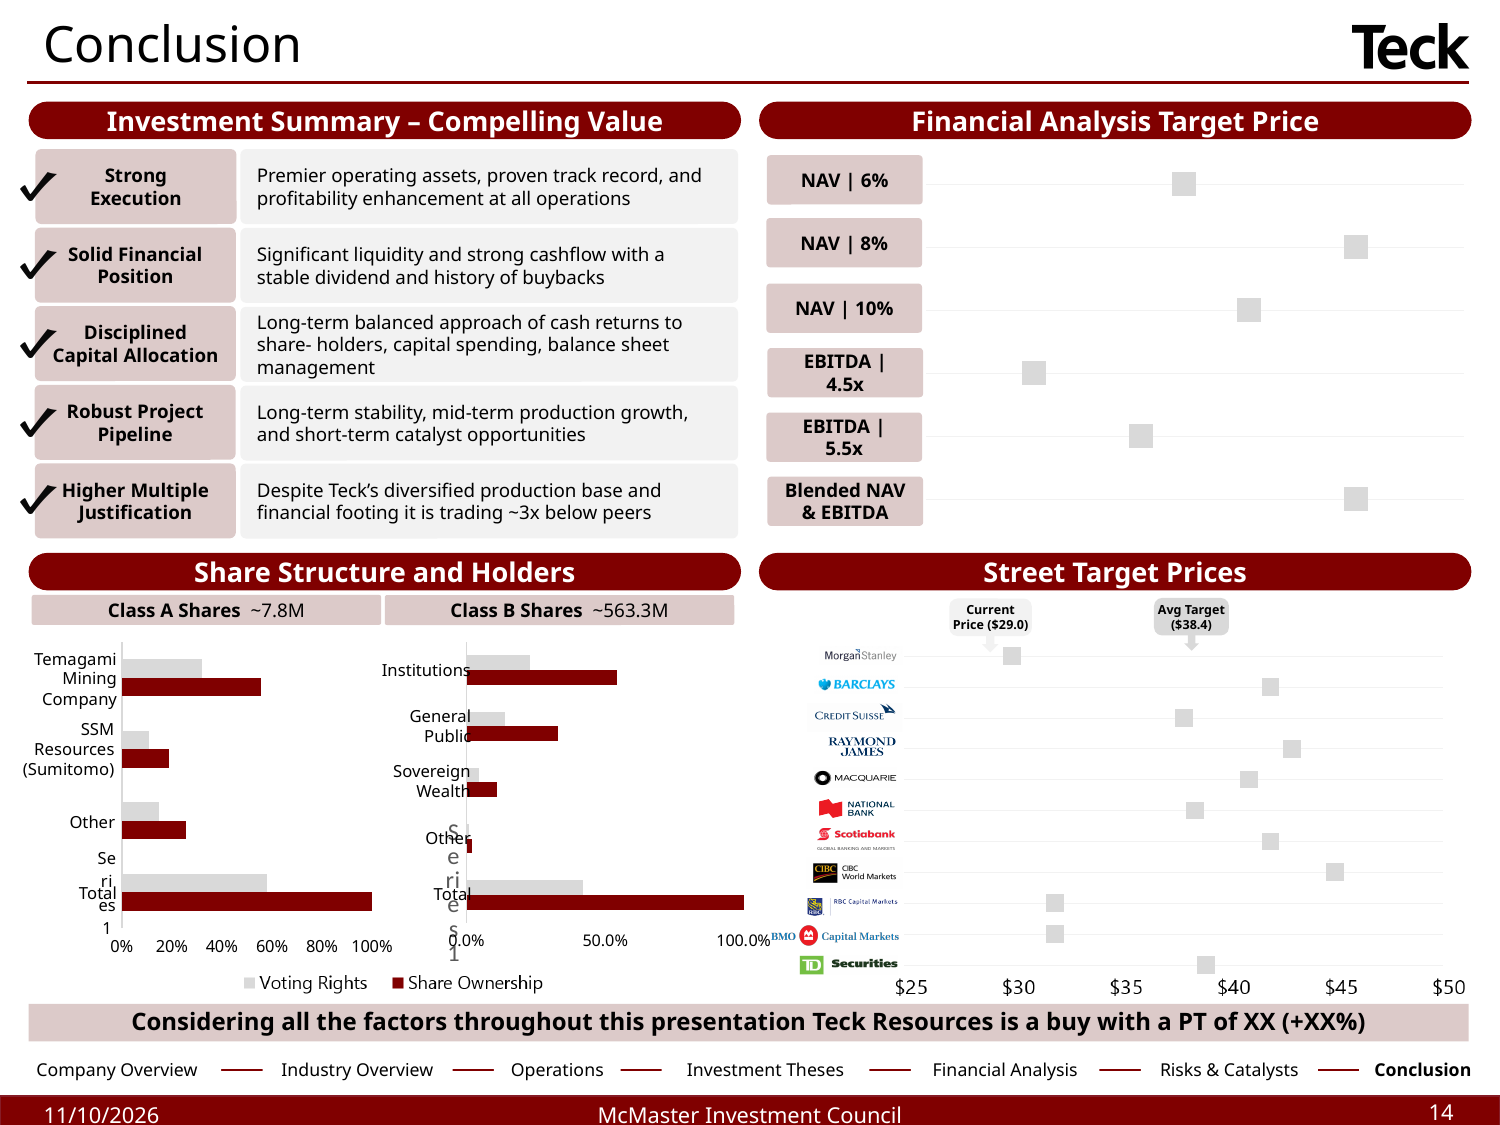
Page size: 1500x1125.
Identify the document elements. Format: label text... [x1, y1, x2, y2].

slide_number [28, 1101, 367, 1125]
text_box Investment Summary – Compelling Value [28, 101, 742, 140]
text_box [766, 112, 1465, 526]
footer McMaster Investment Council [496, 1101, 1004, 1125]
list Considering all the factors throughout this presentation Teck Resources is a buy with a PT of XX (+XX%) [28, 1003, 1469, 1042]
text_box Share Structure and Holders [28, 552, 742, 591]
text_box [356, 641, 772, 968]
text_box Financial Analysis Target Price [759, 101, 1472, 135]
picture [1349, 21, 1472, 71]
picture [239, 969, 548, 996]
slide_number 14 [1131, 1098, 1469, 1125]
text_box Class A Shares ~7.8M [31, 594, 382, 625]
text_box Street Target Prices [758, 552, 1472, 591]
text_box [13, 1052, 1487, 1090]
title Conclusion [28, 10, 1050, 82]
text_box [20, 149, 739, 539]
text_box Class B Shares ~563.3M [384, 595, 735, 626]
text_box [771, 597, 1488, 1015]
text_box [0, 641, 356, 966]
